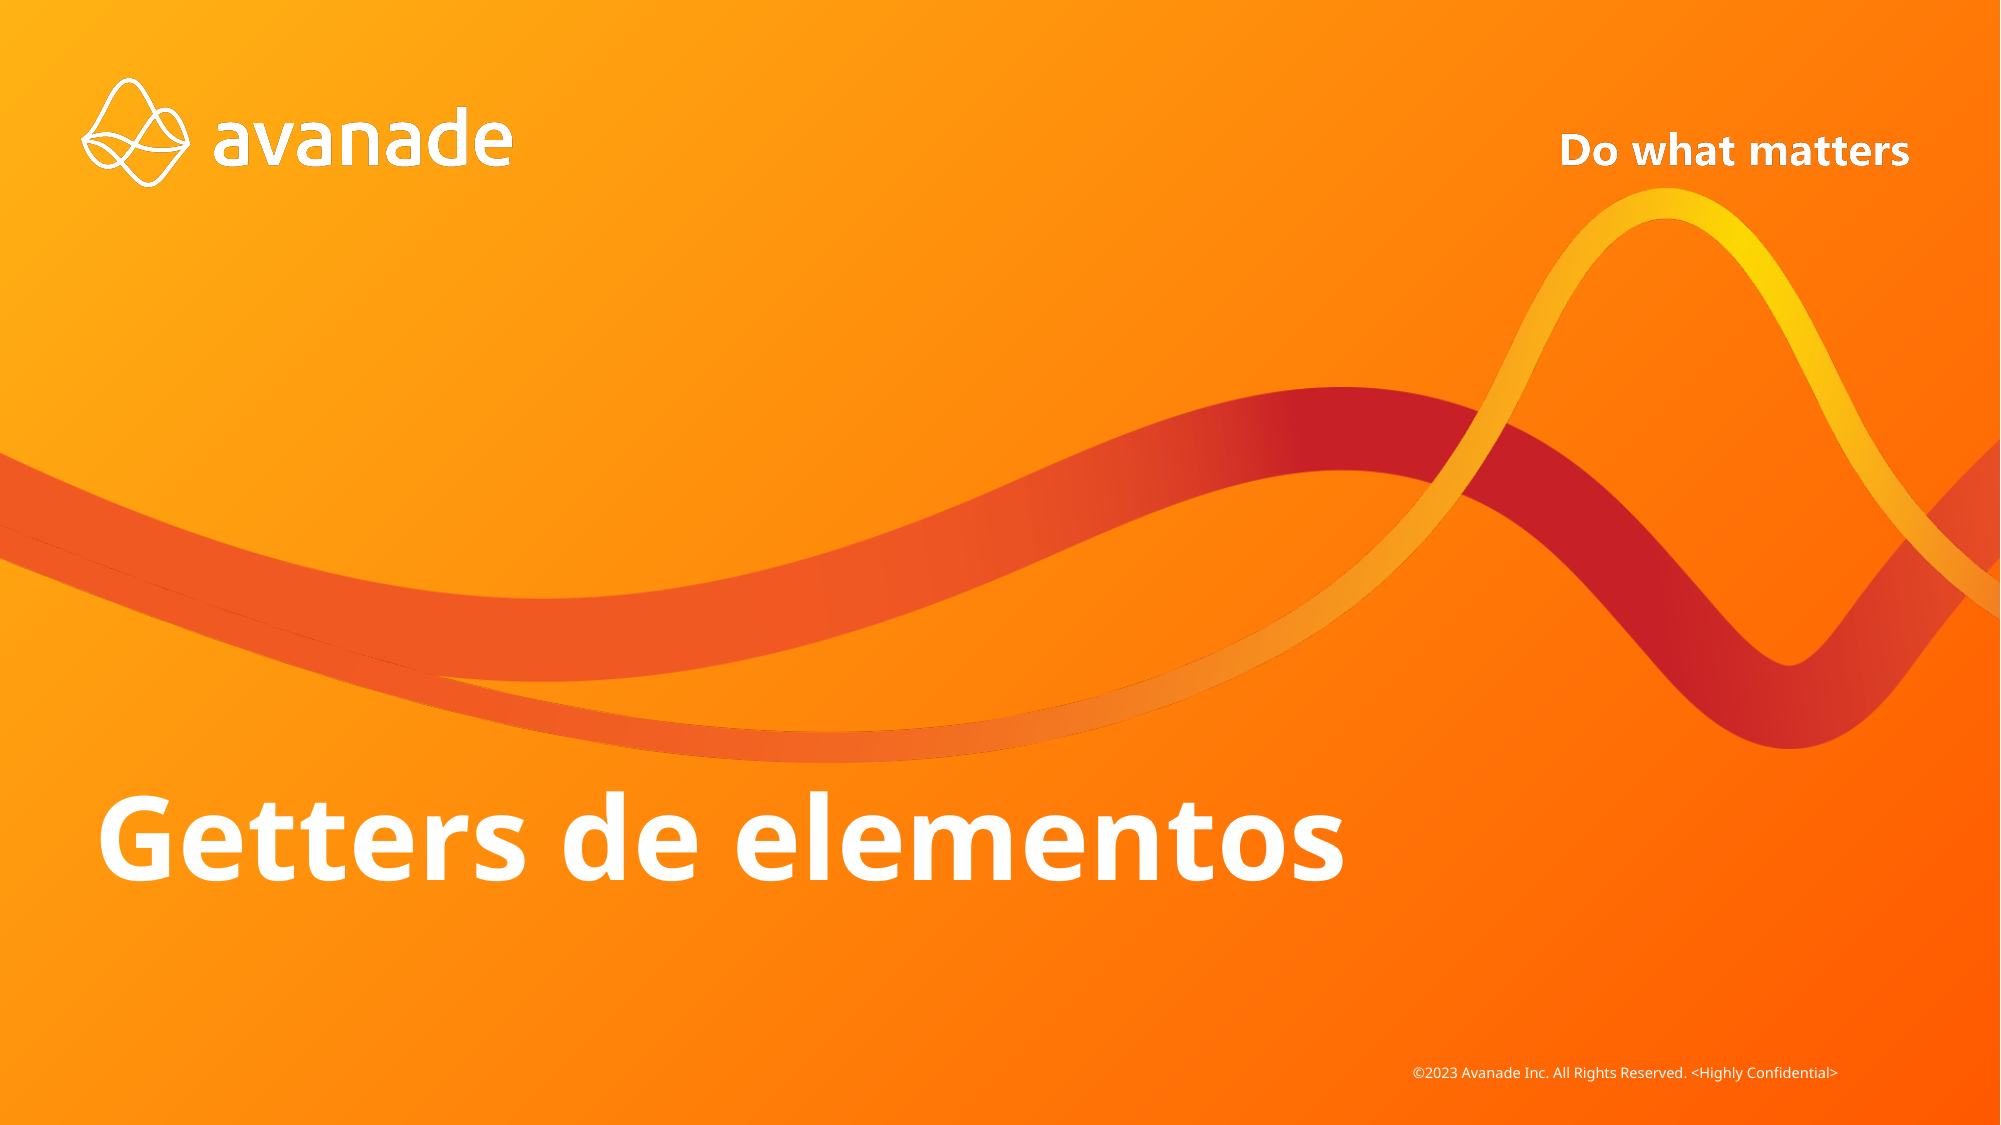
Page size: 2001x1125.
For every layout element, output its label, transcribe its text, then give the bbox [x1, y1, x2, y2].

picture [0, 33, 2000, 763]
picture [1562, 132, 1909, 166]
title Getters de elementos [79, 776, 1800, 917]
